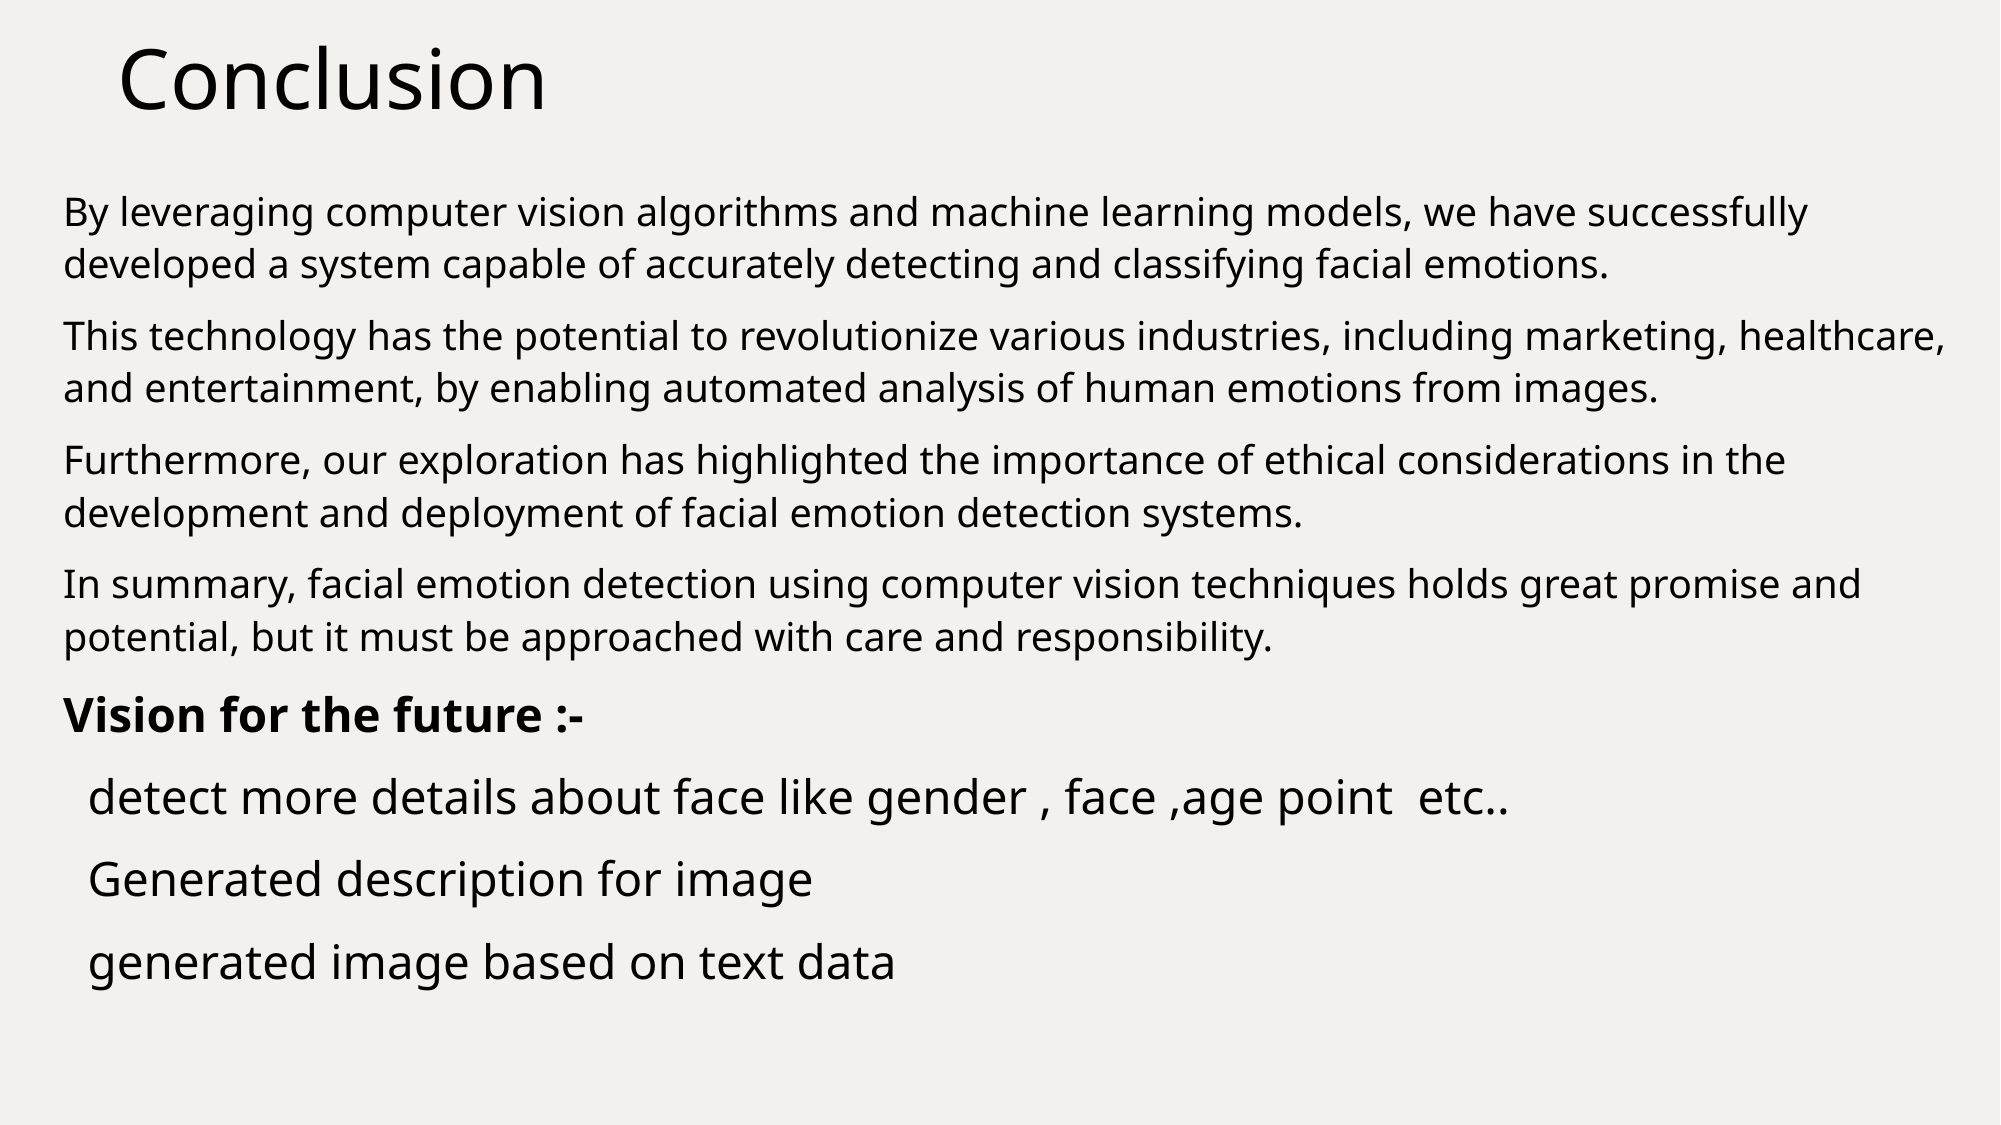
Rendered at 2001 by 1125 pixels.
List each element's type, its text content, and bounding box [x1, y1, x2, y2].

list By leveraging computer vision algorithms and machine learning models, we have successfully developed a system capable of accurately detecting and classifying facial emotions. This technology has the potential to revolutionize various industries, including marketing, healthcare, and entertainment, by enabling automated analysis of human emotions from images. Furthermore, our exploration has highlighted the importance of ethical considerations in the development and deployment of facial emotion detection systems. In summary, facial emotion detection using computer vision techniques holds great promise and potential, but it must be approached with care and responsibility. Vision for the future :- detect more details about face like gender , face ,age point etc.. Generated description for image generated image based on text data [48, 174, 1972, 1091]
title Conclusion [102, 29, 1828, 135]
